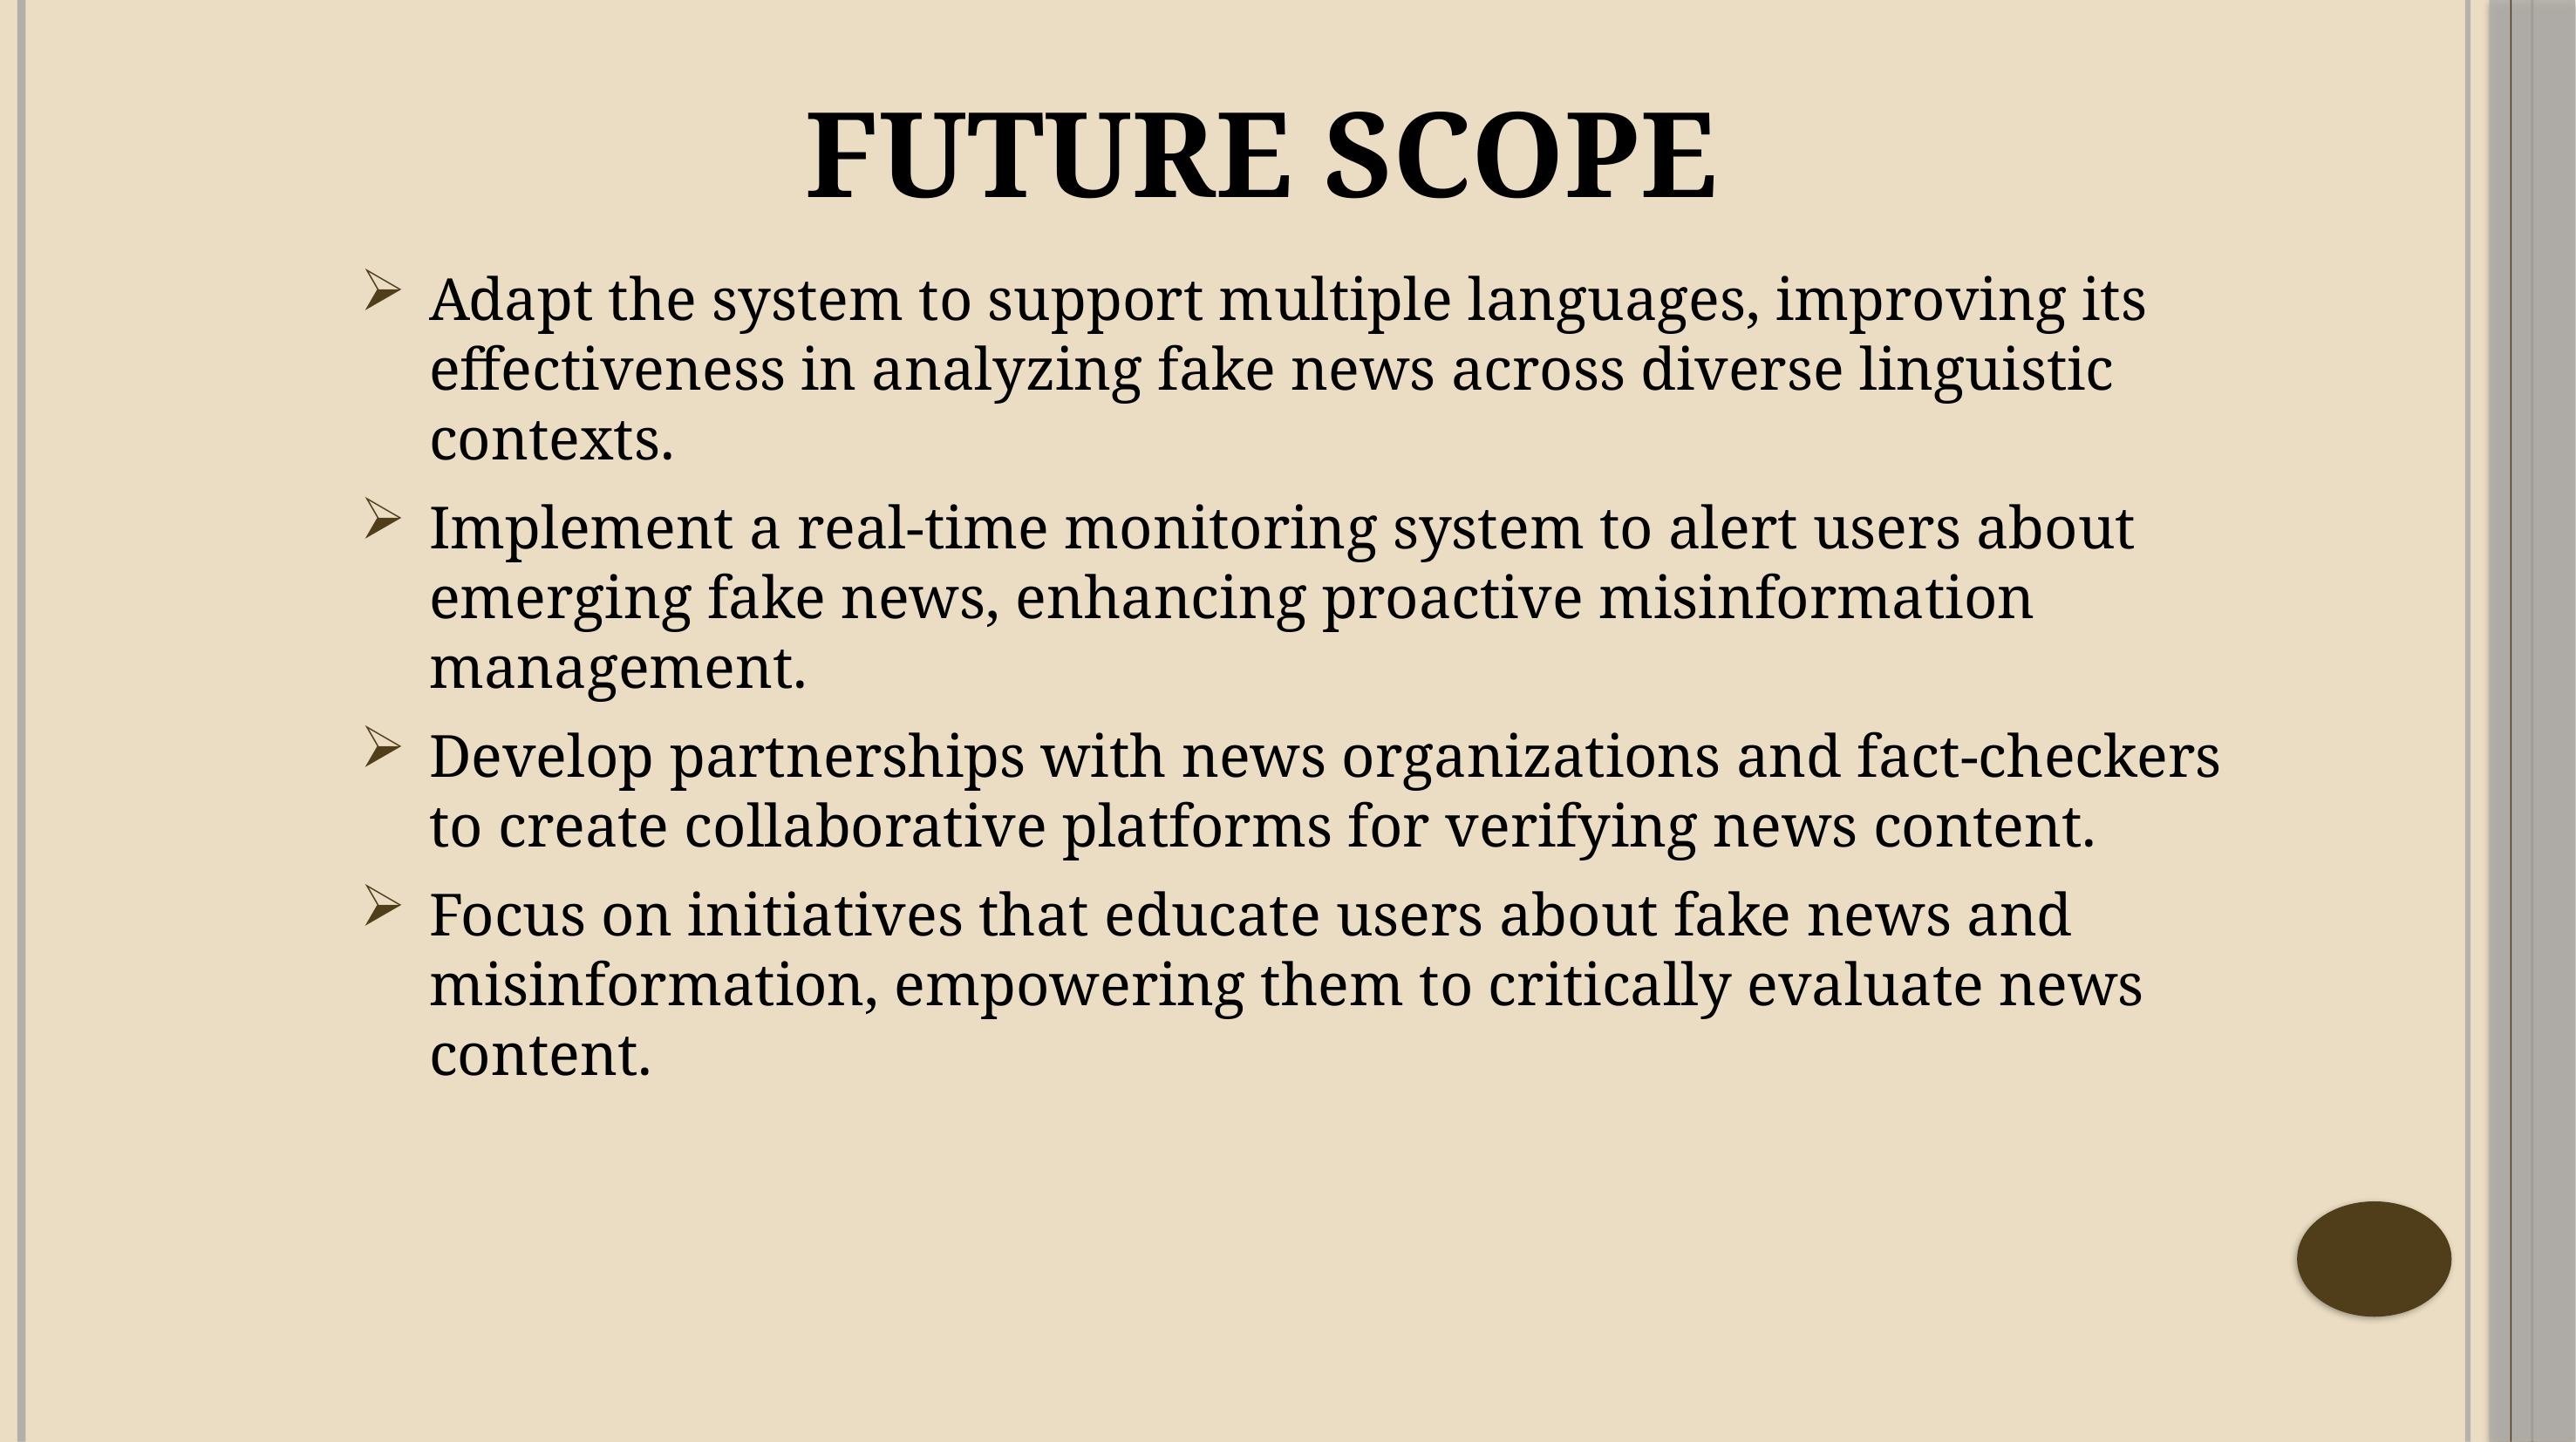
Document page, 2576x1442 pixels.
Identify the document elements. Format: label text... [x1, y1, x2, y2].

title Future Scope [143, 57, 2412, 233]
list Adapt the system to support multiple languages, improving its effectiveness in analyzing fake news across diverse linguistic contexts. Implement a real-time monitoring system to alert users about emerging fake news, enhancing proactive misinformation management. Develop partnerships with news organizations and fact-checkers to create collaborative platforms for verifying news content. Focus on initiatives that educate users about fake news and misinformation, empowering them to critically evaluate news content. [337, 250, 2310, 1360]
